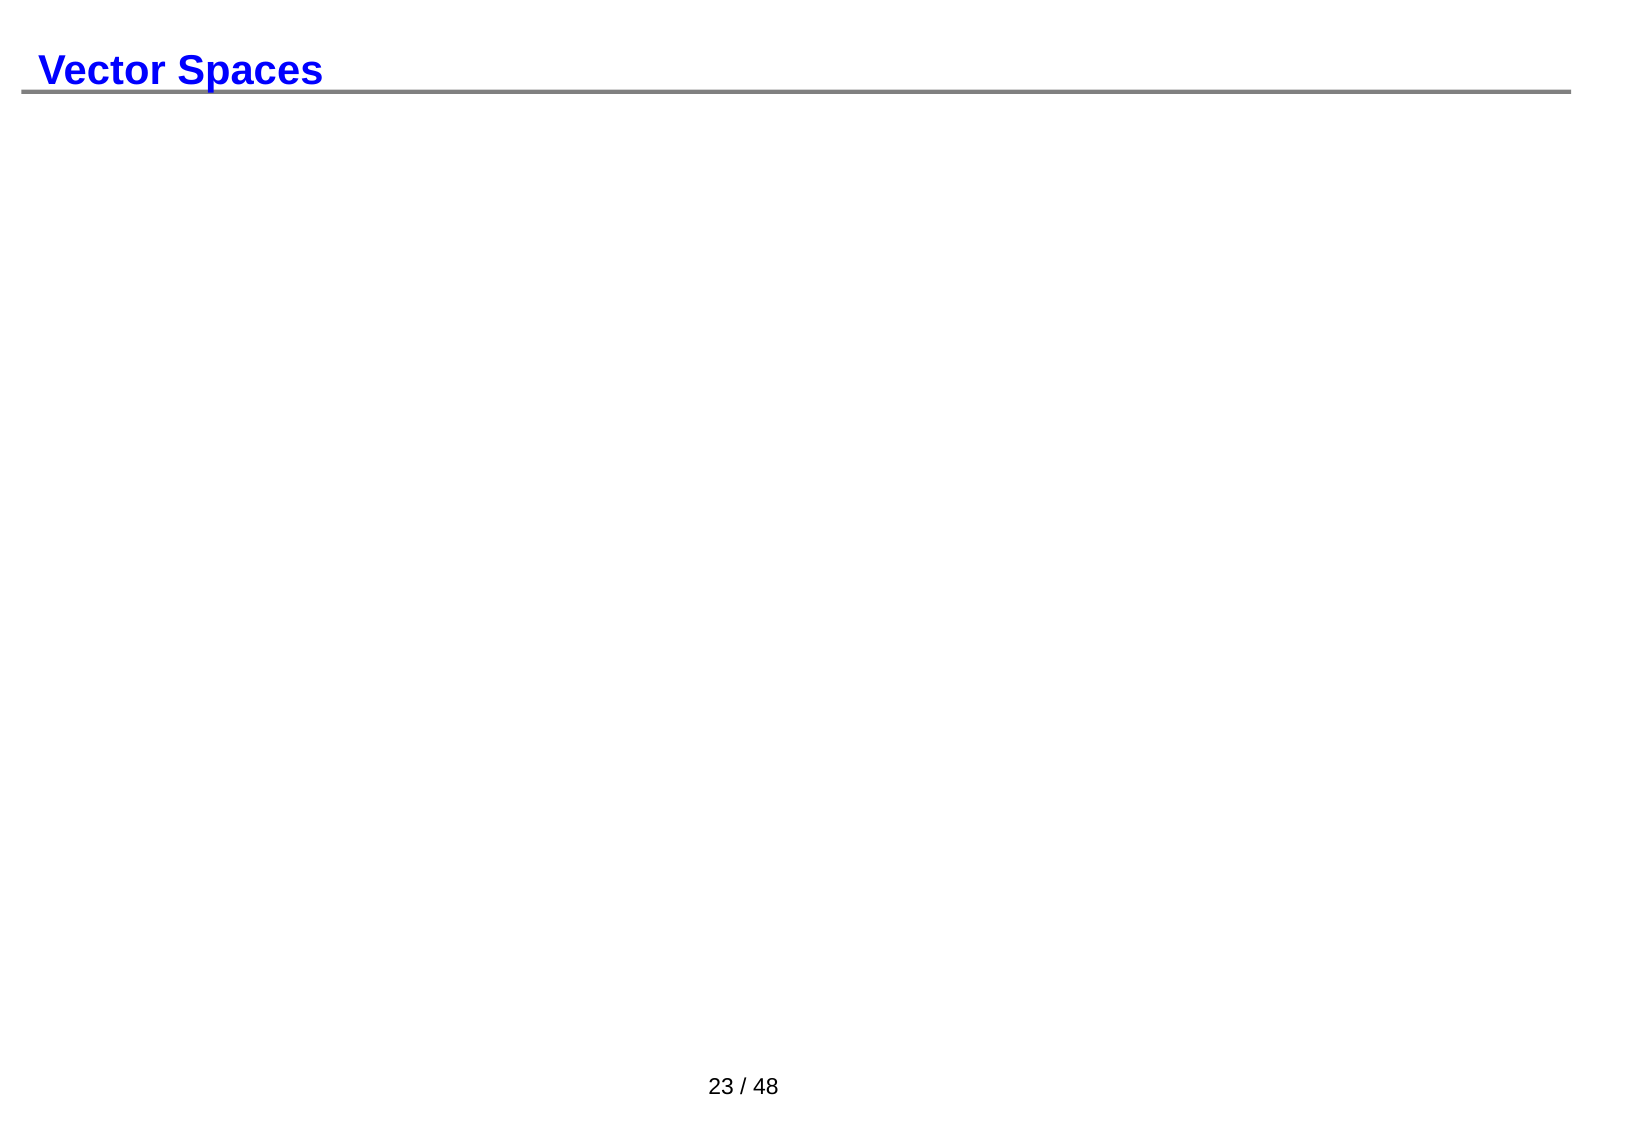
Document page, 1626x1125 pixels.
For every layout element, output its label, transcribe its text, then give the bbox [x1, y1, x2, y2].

title Vector Spaces [22, 21, 1179, 91]
